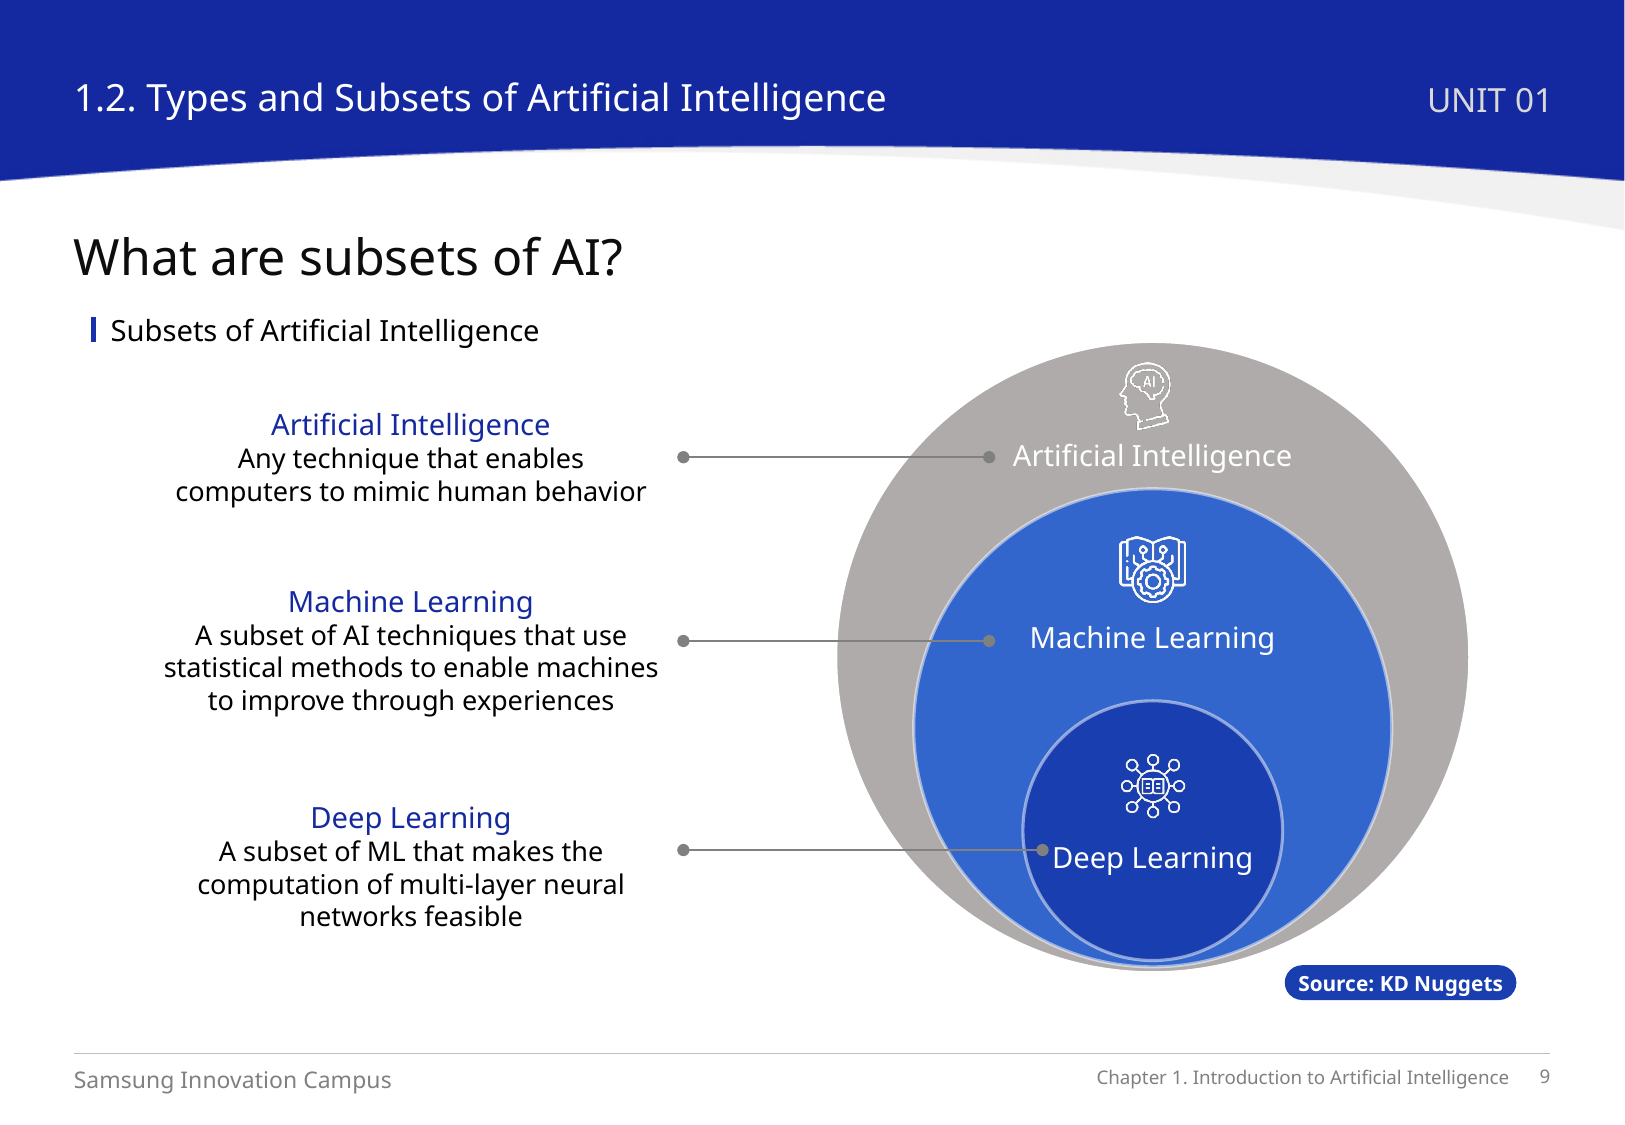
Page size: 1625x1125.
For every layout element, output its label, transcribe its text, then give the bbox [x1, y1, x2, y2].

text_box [155, 341, 1470, 973]
text_box Subsets of Artificial Intelligence [91, 311, 1530, 348]
text_box What are subsets of AI? [73, 224, 1552, 287]
picture [0, 0, 1625, 1125]
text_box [73, 73, 1554, 120]
text_box Source: KD Nuggets [1283, 964, 1518, 1002]
